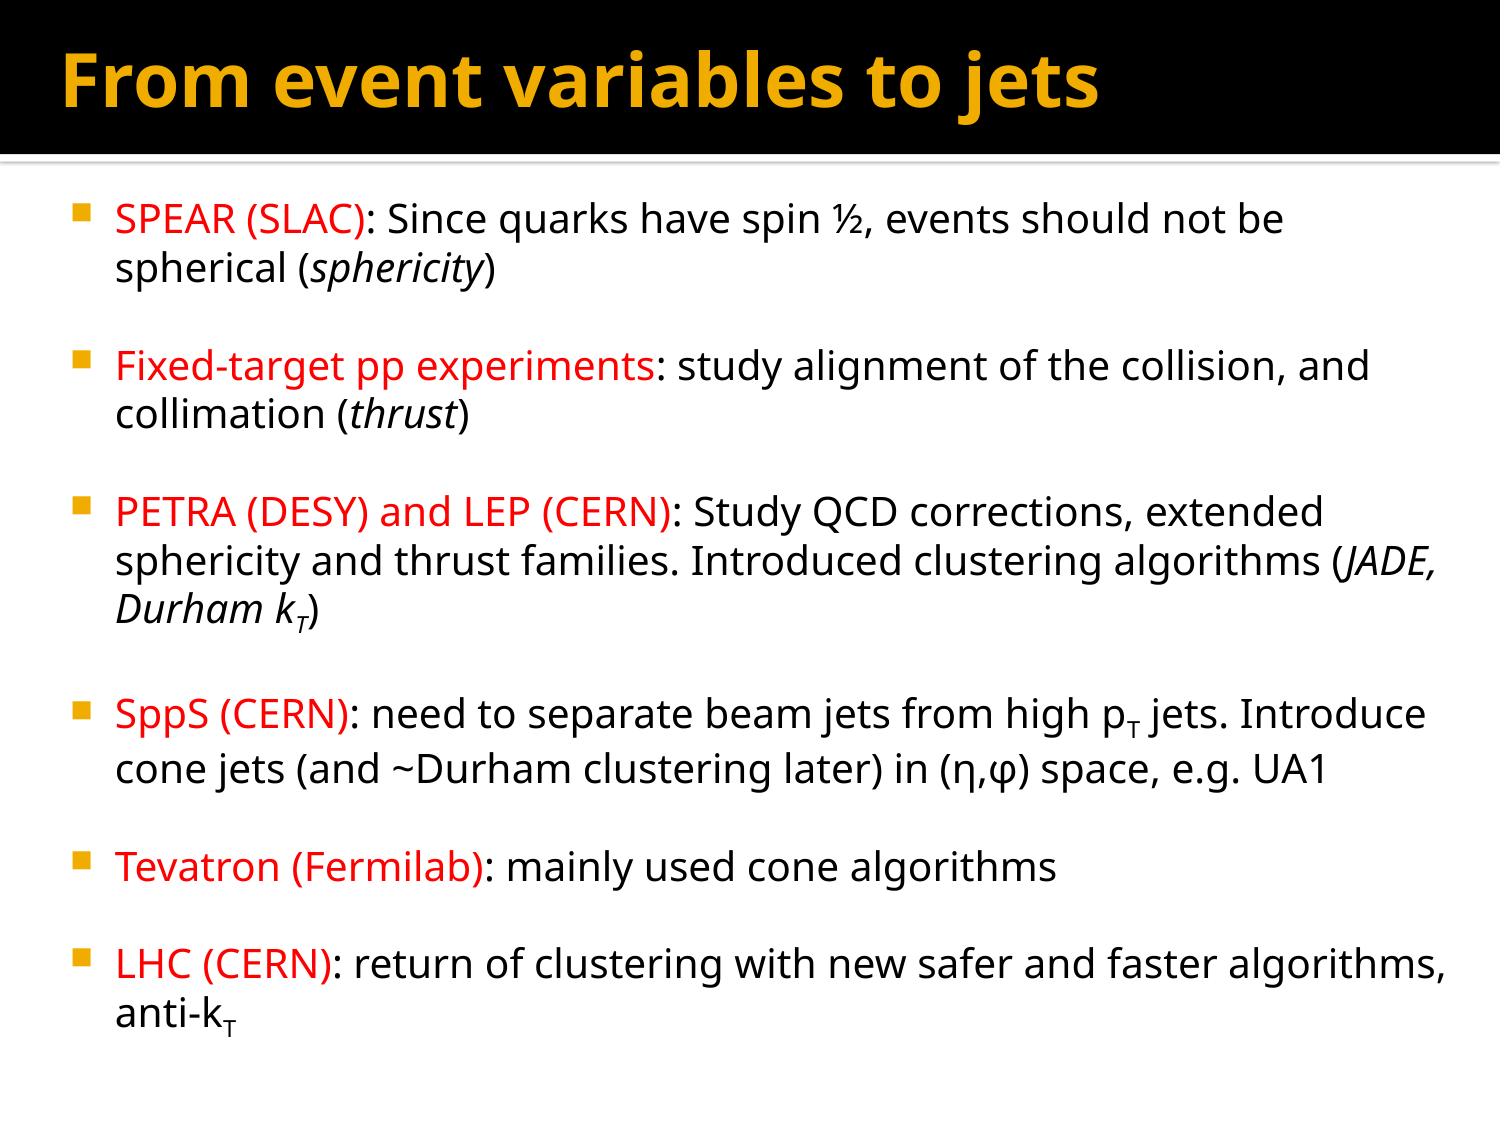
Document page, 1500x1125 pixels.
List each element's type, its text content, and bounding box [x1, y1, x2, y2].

list SPEAR (SLAC): Since quarks have spin ½, events should not be spherical (sphericity) Fixed-target pp experiments: study alignment of the collision, and collimation (thrust) PETRA (DESY) and LEP (CERN): Study QCD corrections, extended sphericity and thrust families. Introduced clustering algorithms (JADE, Durham kT) SppS (CERN): need to separate beam jets from high pT jets. Introduce cone jets (and ~Durham clustering later) in (η,φ) space, e.g. UA1 Tevatron (Fermilab): mainly used cone algorithms LHC (CERN): return of clustering with new safer and faster algorithms, anti-kT [43, 177, 1467, 1074]
title From event variables to jets [44, 0, 1467, 155]
